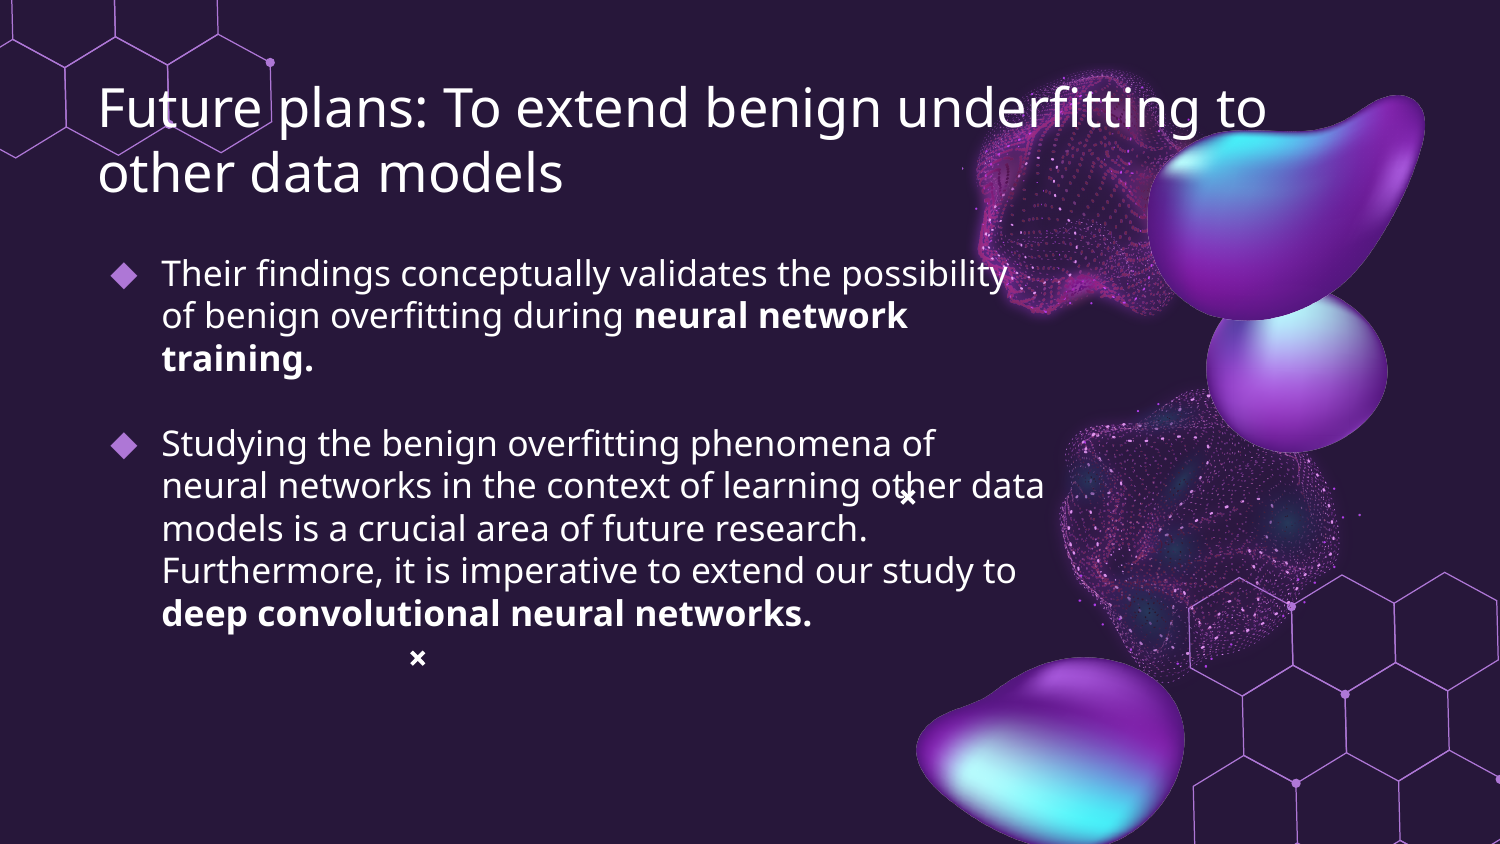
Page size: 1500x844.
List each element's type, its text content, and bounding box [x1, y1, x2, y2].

picture [890, 49, 1480, 844]
title Future plans: To extend benign underfitting to other data models [82, 106, 956, 219]
subtitle Their findings conceptually validates the possibility of benign overfitting during neural network training. Studying the benign overfitting phenomena of neural networks in the context of learning other data models is a crucial area of future research. Furthermore, it is imperative to extend our study to deep convolutional neural networks. [71, 235, 1064, 771]
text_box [901, 490, 915, 504]
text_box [411, 651, 425, 665]
